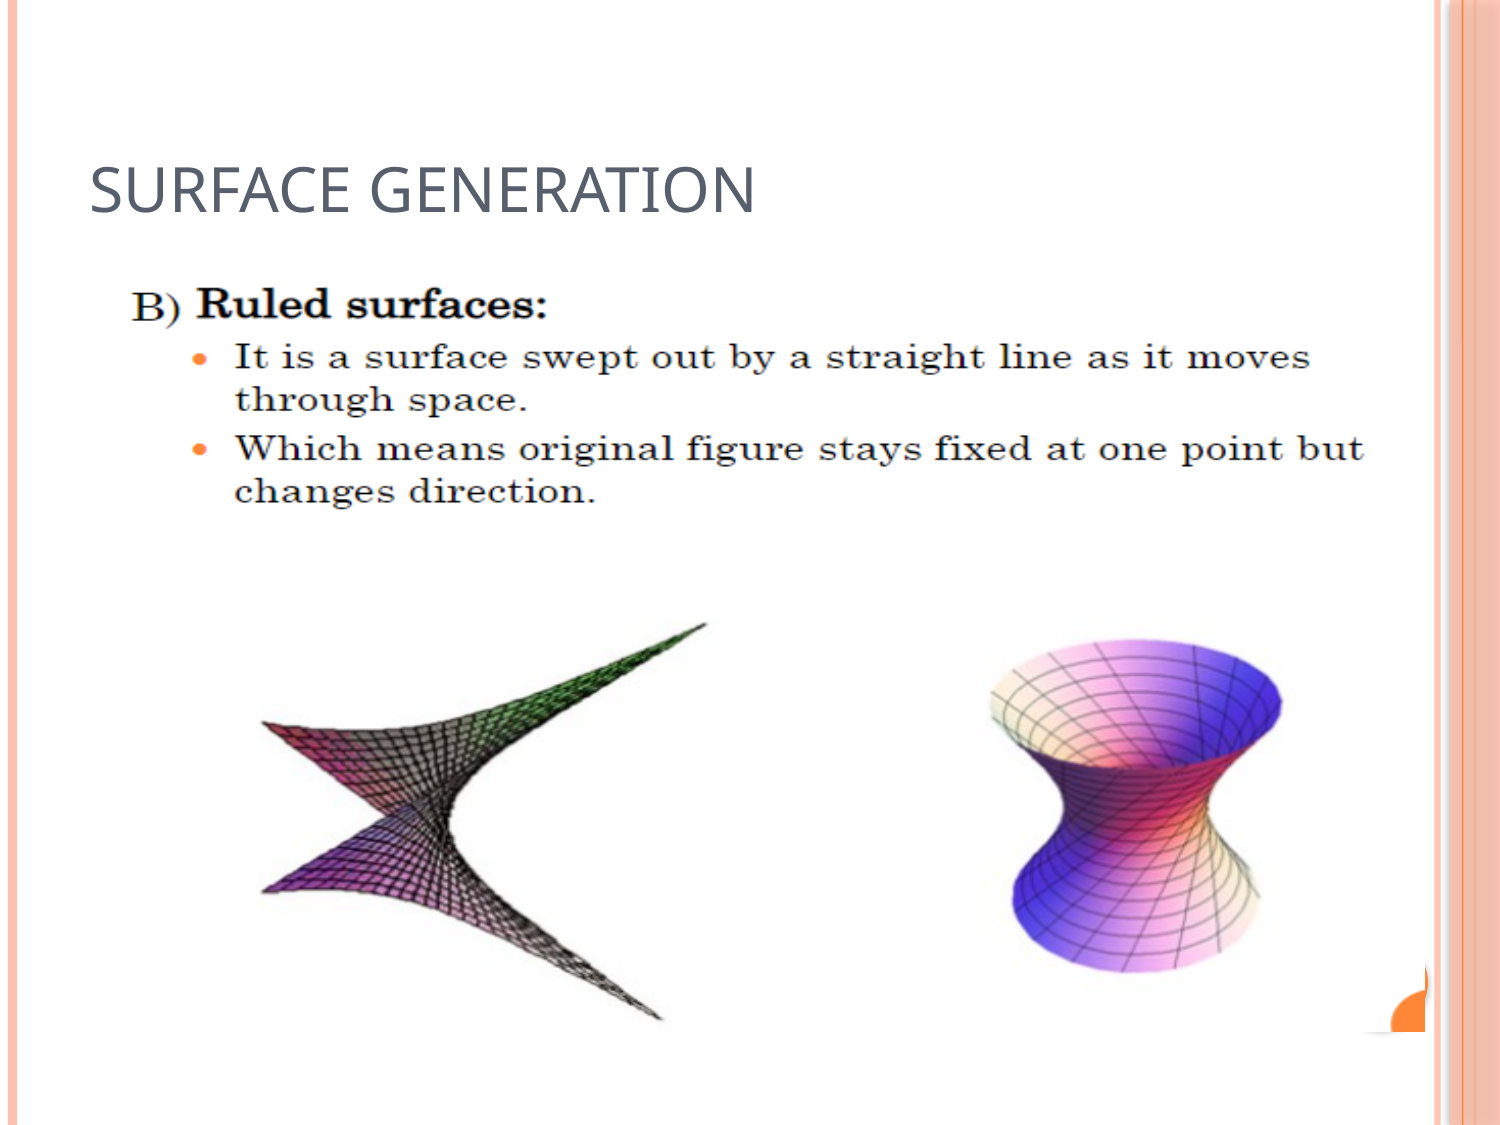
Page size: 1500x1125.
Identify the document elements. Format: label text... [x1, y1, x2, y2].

title Surface generation [75, 45, 1300, 233]
picture [99, 261, 1426, 1033]
